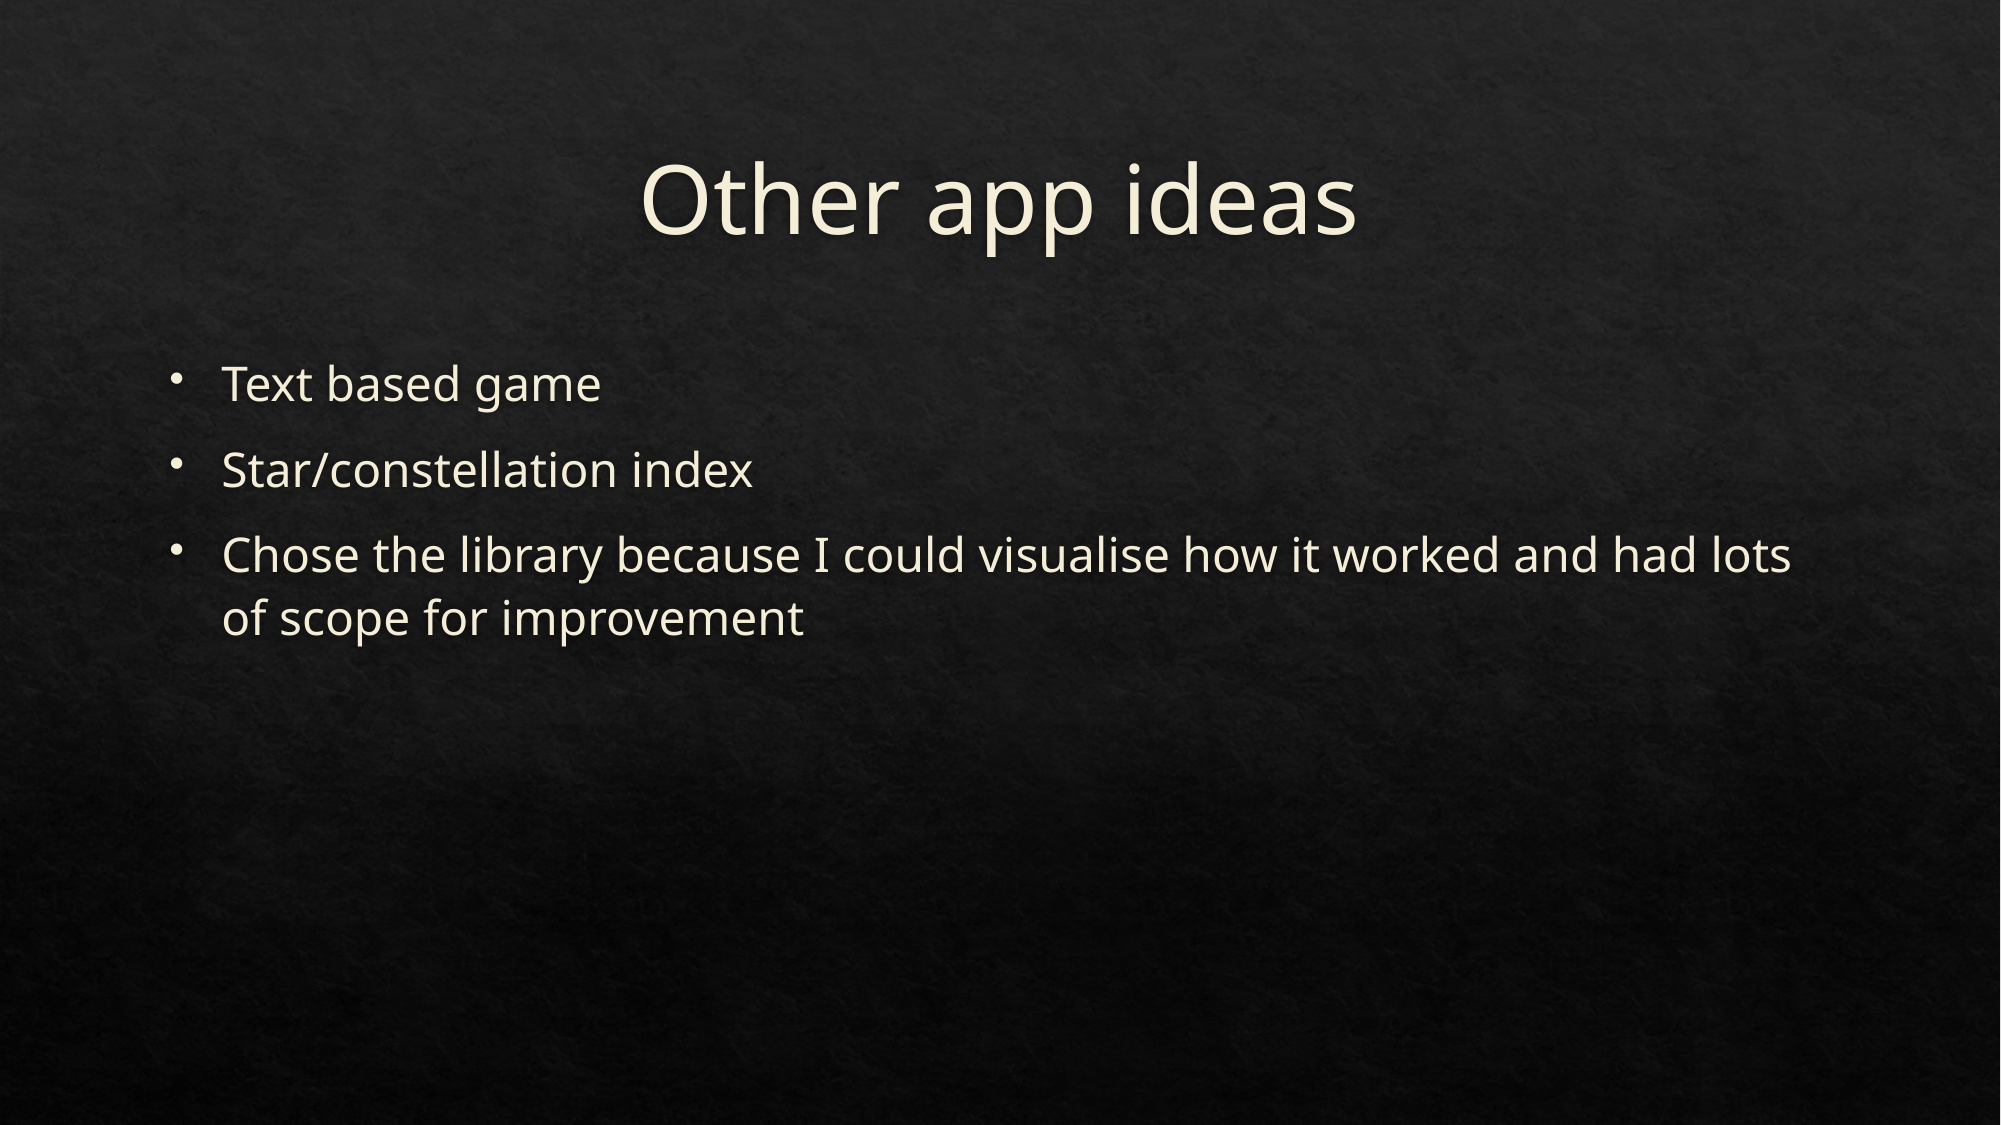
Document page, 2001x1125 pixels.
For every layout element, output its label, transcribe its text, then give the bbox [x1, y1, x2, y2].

title Other app ideas [149, 99, 1849, 307]
list Text based game Star/constellation index Chose the library because I could visualise how it worked and had lots of scope for improvement [149, 340, 1849, 950]
